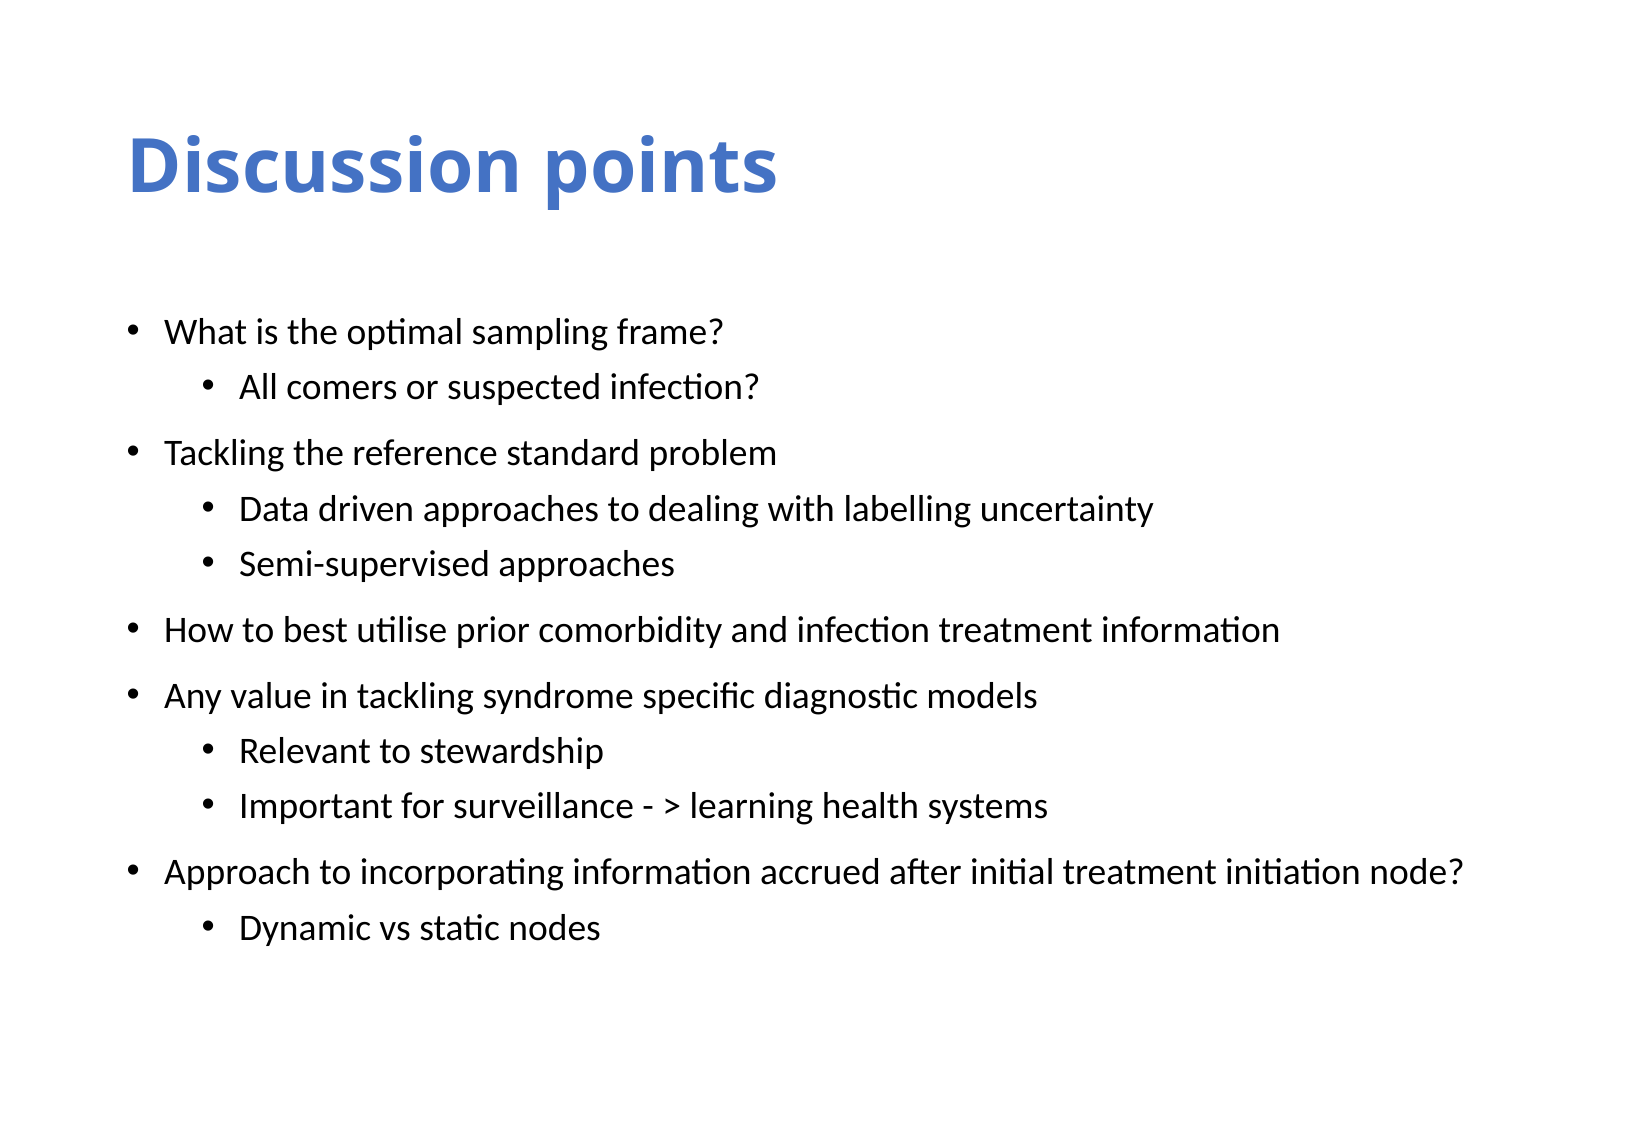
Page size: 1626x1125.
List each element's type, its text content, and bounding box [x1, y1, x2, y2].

title Discussion points [111, 59, 1514, 278]
list What is the optimal sampling frame? All comers or suspected infection? Tackling the reference standard problem Data driven approaches to dealing with labelling uncertainty Semi-supervised approaches How to best utilise prior comorbidity and infection treatment information Any value in tackling syndrome specific diagnostic models Relevant to stewardship Important for surveillance - > learning health systems Approach to incorporating information accrued after initial treatment initiation node? Dynamic vs static nodes [111, 299, 1514, 1066]
